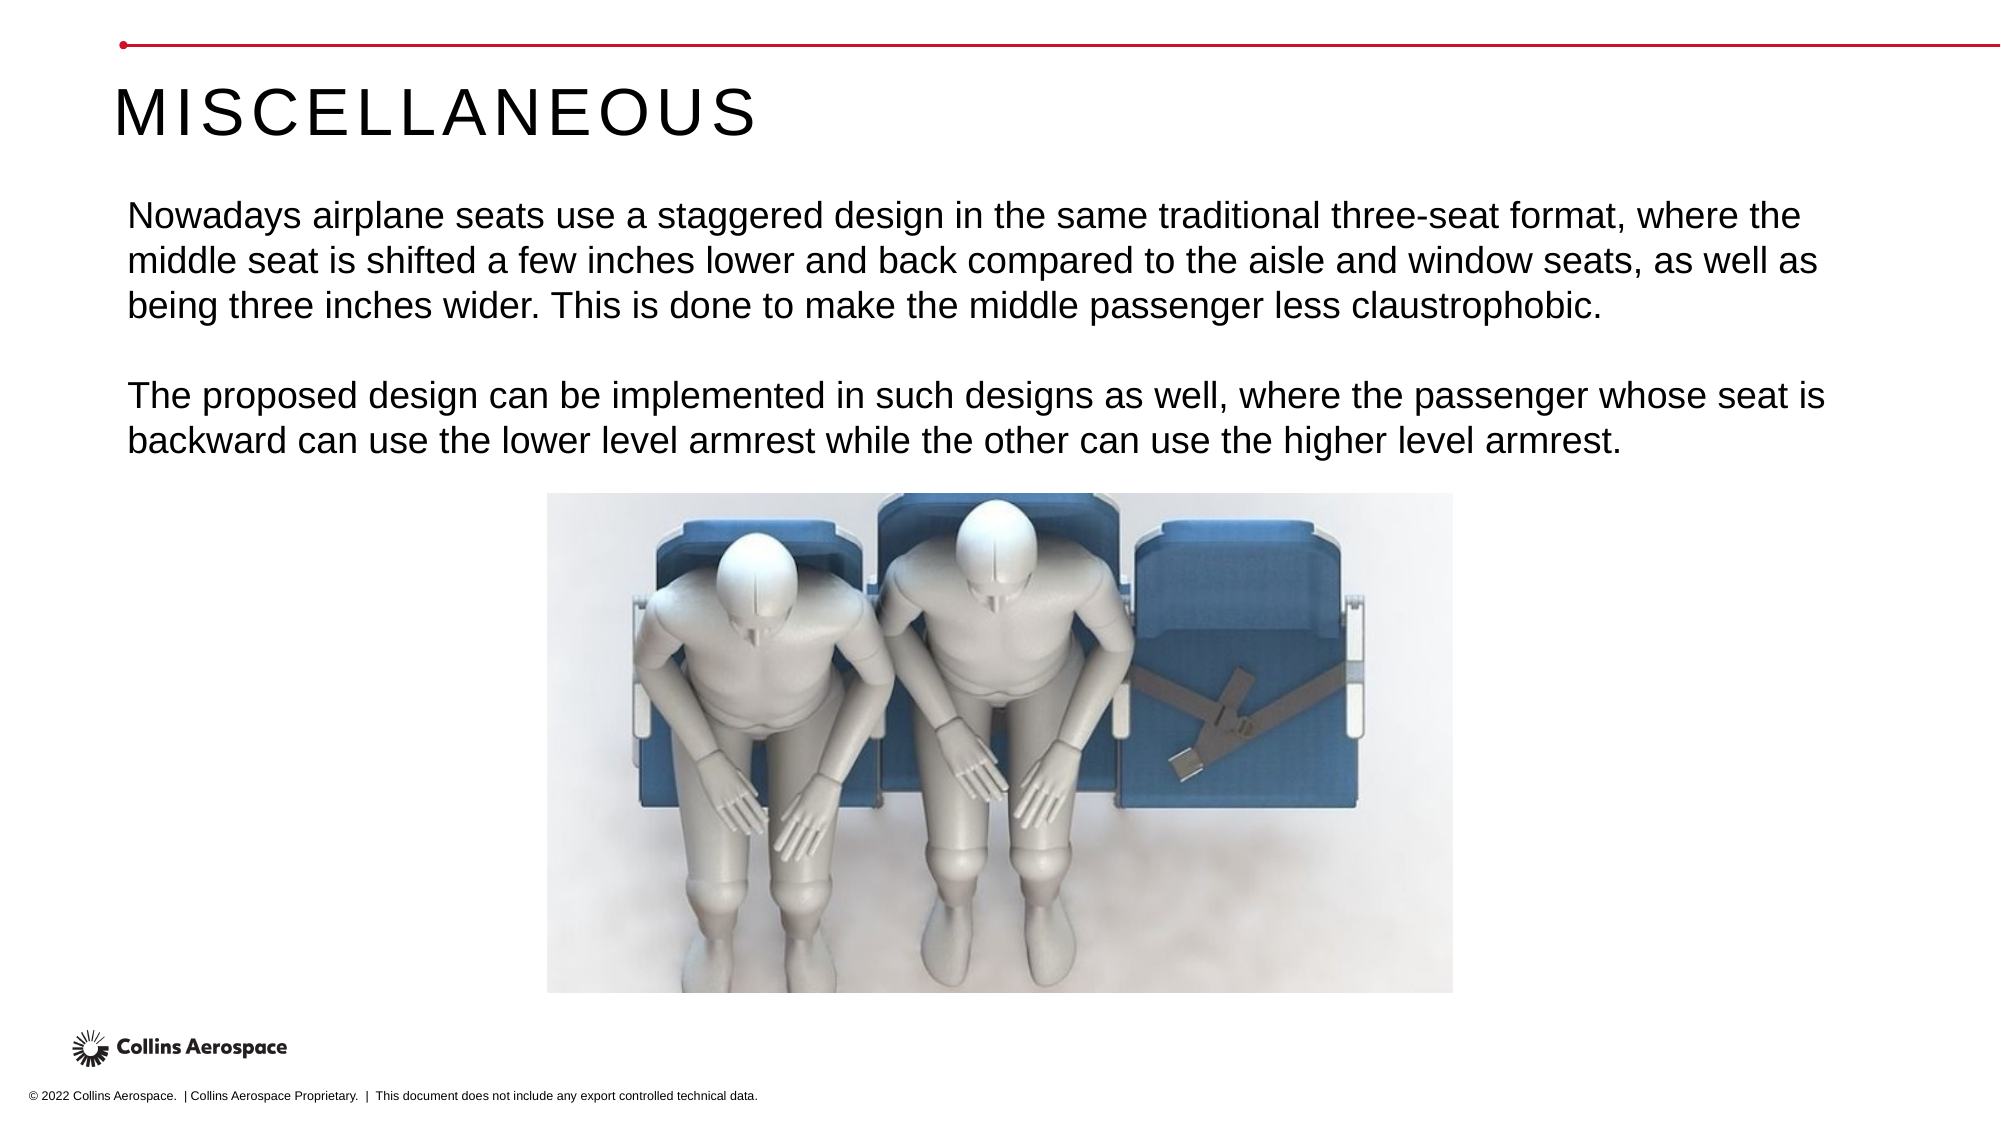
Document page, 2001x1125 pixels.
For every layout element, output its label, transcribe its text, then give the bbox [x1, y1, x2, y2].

text_box Nowadays airplane seats use a staggered design in the same traditional three-seat format, where the middle seat is shifted a few inches lower and back compared to the aisle and window seats, as well as being three inches wider. This is done to make the middle passenger less claustrophobic. The proposed design can be implemented in such designs as well, where the passenger whose seat is backward can use the lower level armrest while the other can use the higher level armrest. [112, 183, 1863, 469]
title miscellaneous [113, 84, 1888, 196]
footer © 2022 Collins Aerospace. | Collins Aerospace Proprietary. | This document does not include any export controlled technical data. [13, 1080, 1667, 1125]
picture [72, 1030, 287, 1067]
picture [547, 493, 1453, 993]
